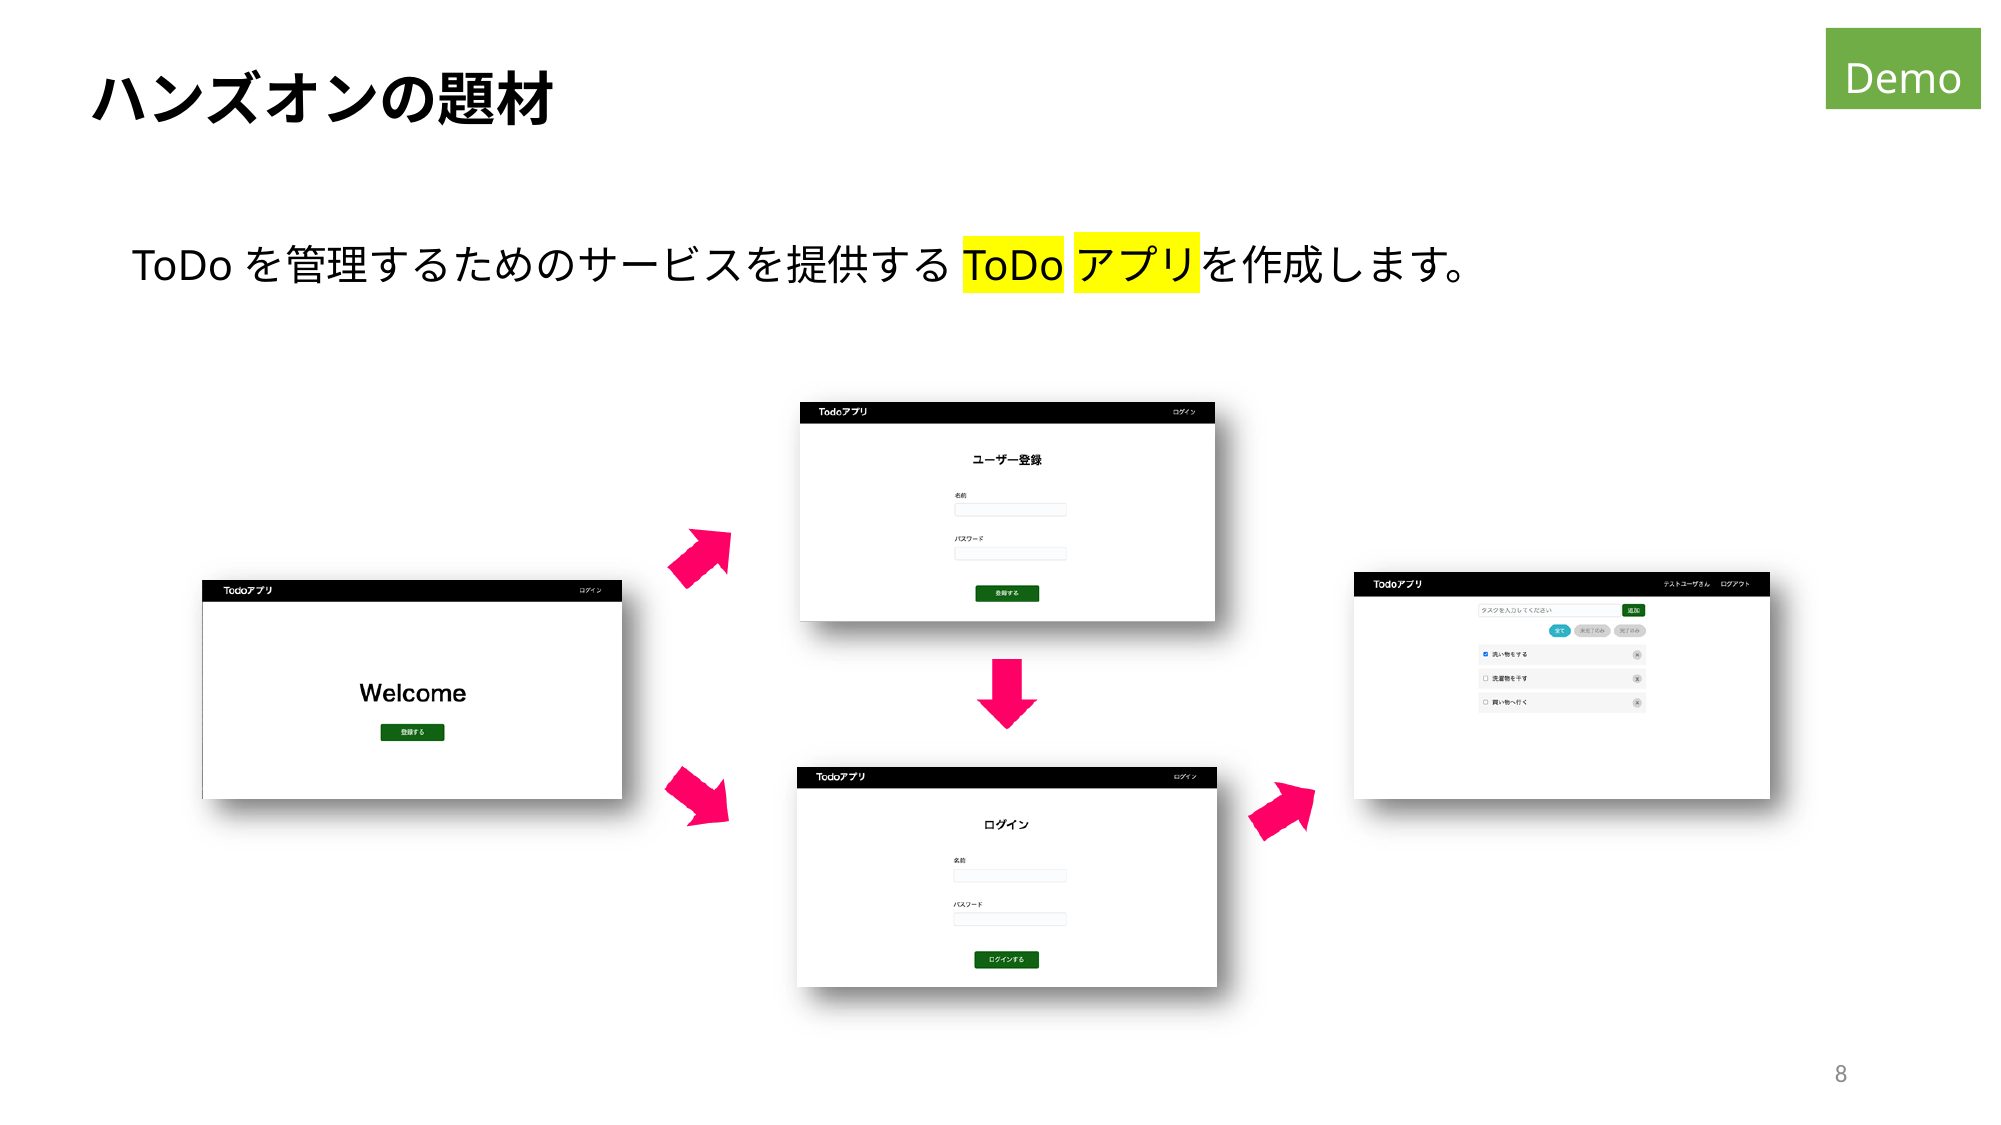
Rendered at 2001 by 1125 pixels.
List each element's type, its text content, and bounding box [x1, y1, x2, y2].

text_box Demo [1825, 27, 1981, 110]
text_box ToDoを管理するためのサービスを提供するToDoアプリを作成します。 [117, 214, 1904, 297]
text_box ハンズオンの題材 [74, 54, 1454, 140]
slide_number 8 [1412, 1042, 1863, 1103]
picture [174, 374, 1826, 1043]
